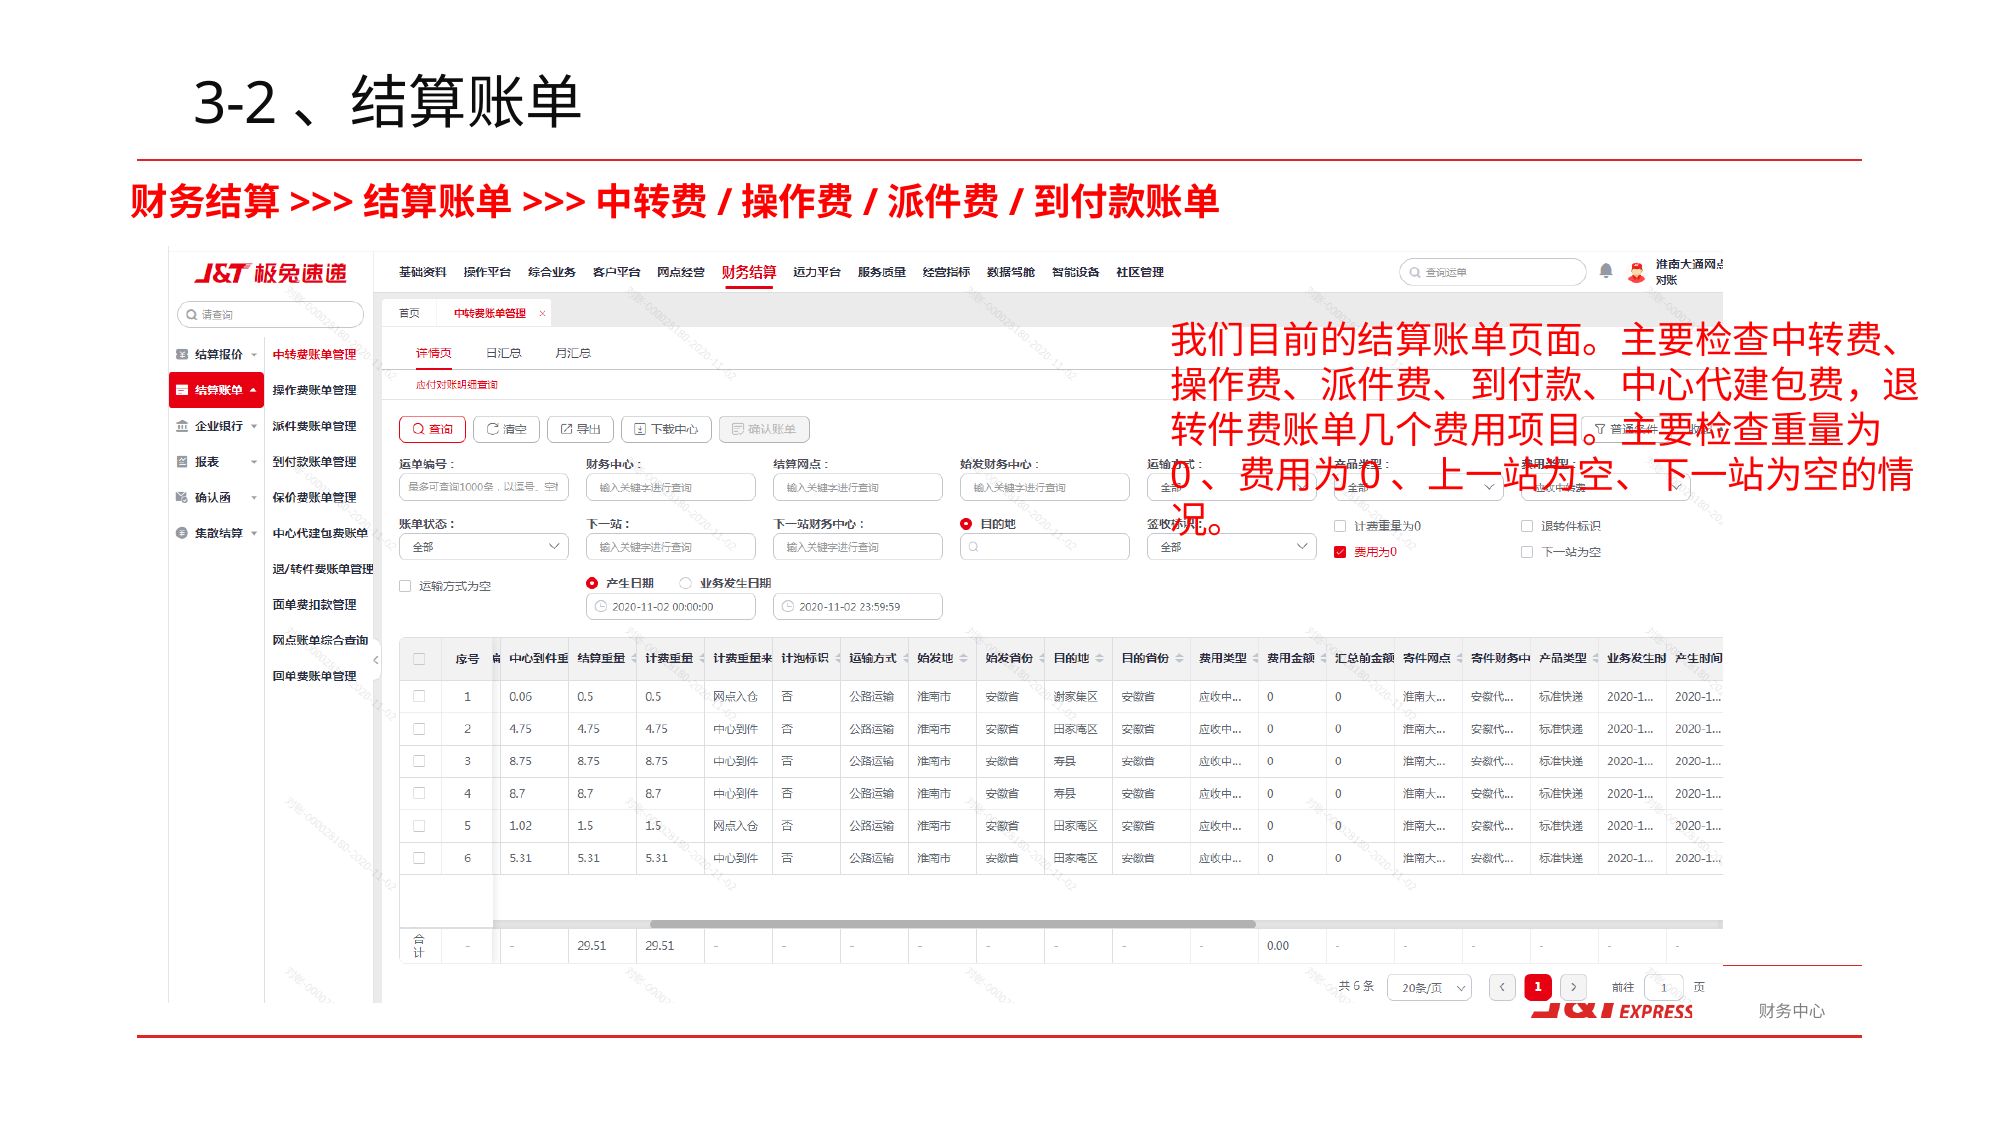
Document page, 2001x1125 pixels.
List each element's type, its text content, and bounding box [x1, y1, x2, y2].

text_box 我们目前的结算账单页面。主要检查中转费、操作费、派件费、到付款、中心代建包费，退转件费账单几个费用项目。主要检查重量为0、费用为0、上一站为空、下一站为空的情况。 [1723, 309, 1961, 549]
text_box 3-2、结算账单 [178, 57, 1458, 143]
picture [164, 246, 1723, 1003]
text_box 财务结算>>>结算账单>>>中转费/操作费/派件费/到付款账单 [115, 170, 1236, 231]
